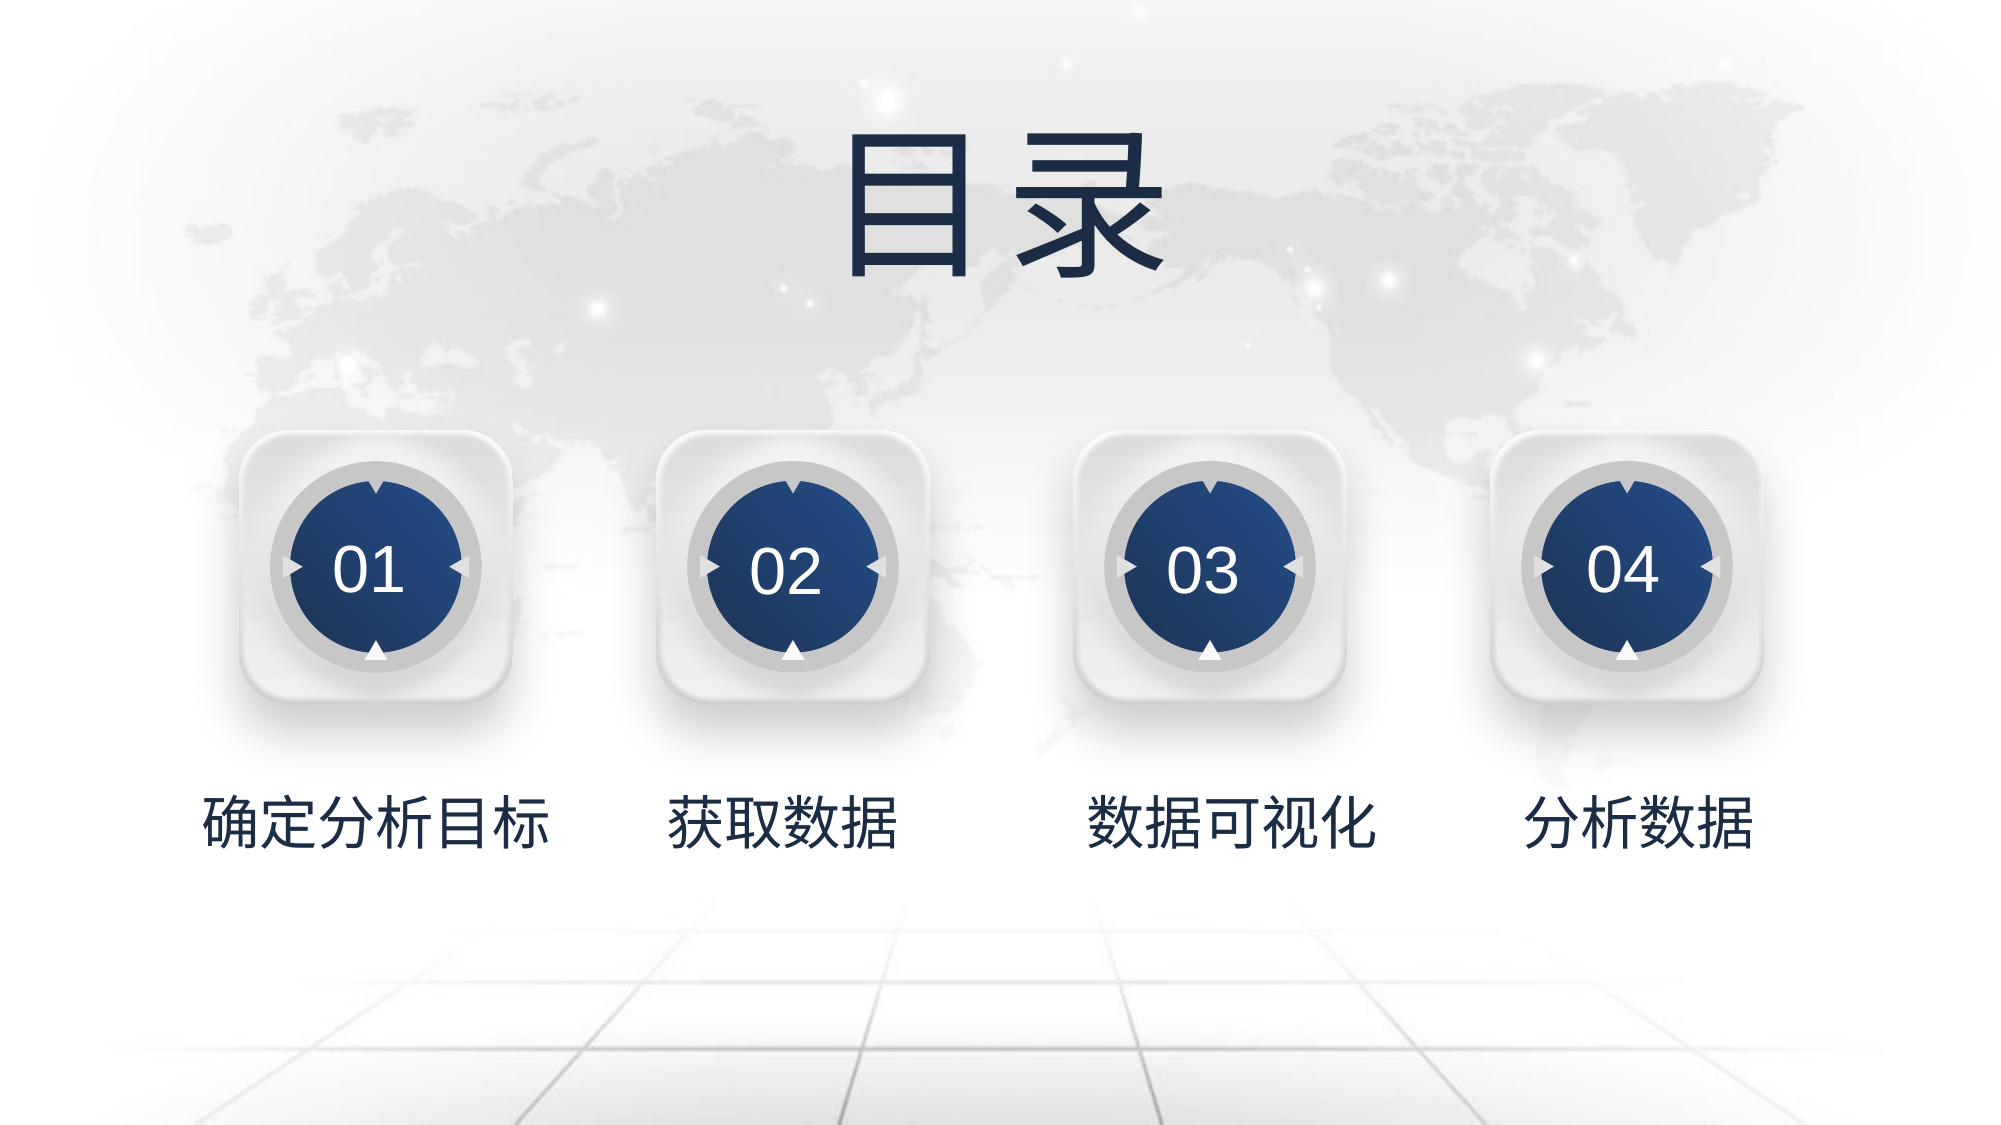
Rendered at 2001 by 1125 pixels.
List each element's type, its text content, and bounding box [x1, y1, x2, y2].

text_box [640, 414, 946, 719]
text_box 目录 [778, 90, 1221, 305]
text_box 分析数据 [1484, 778, 1770, 921]
text_box 数据可视化 [1049, 778, 1393, 921]
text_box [223, 414, 528, 720]
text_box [1057, 414, 1363, 719]
text_box 确定分析目标 [163, 778, 566, 921]
text_box 获取数据 [651, 778, 923, 934]
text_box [1474, 414, 1780, 719]
picture [0, 0, 2000, 1125]
